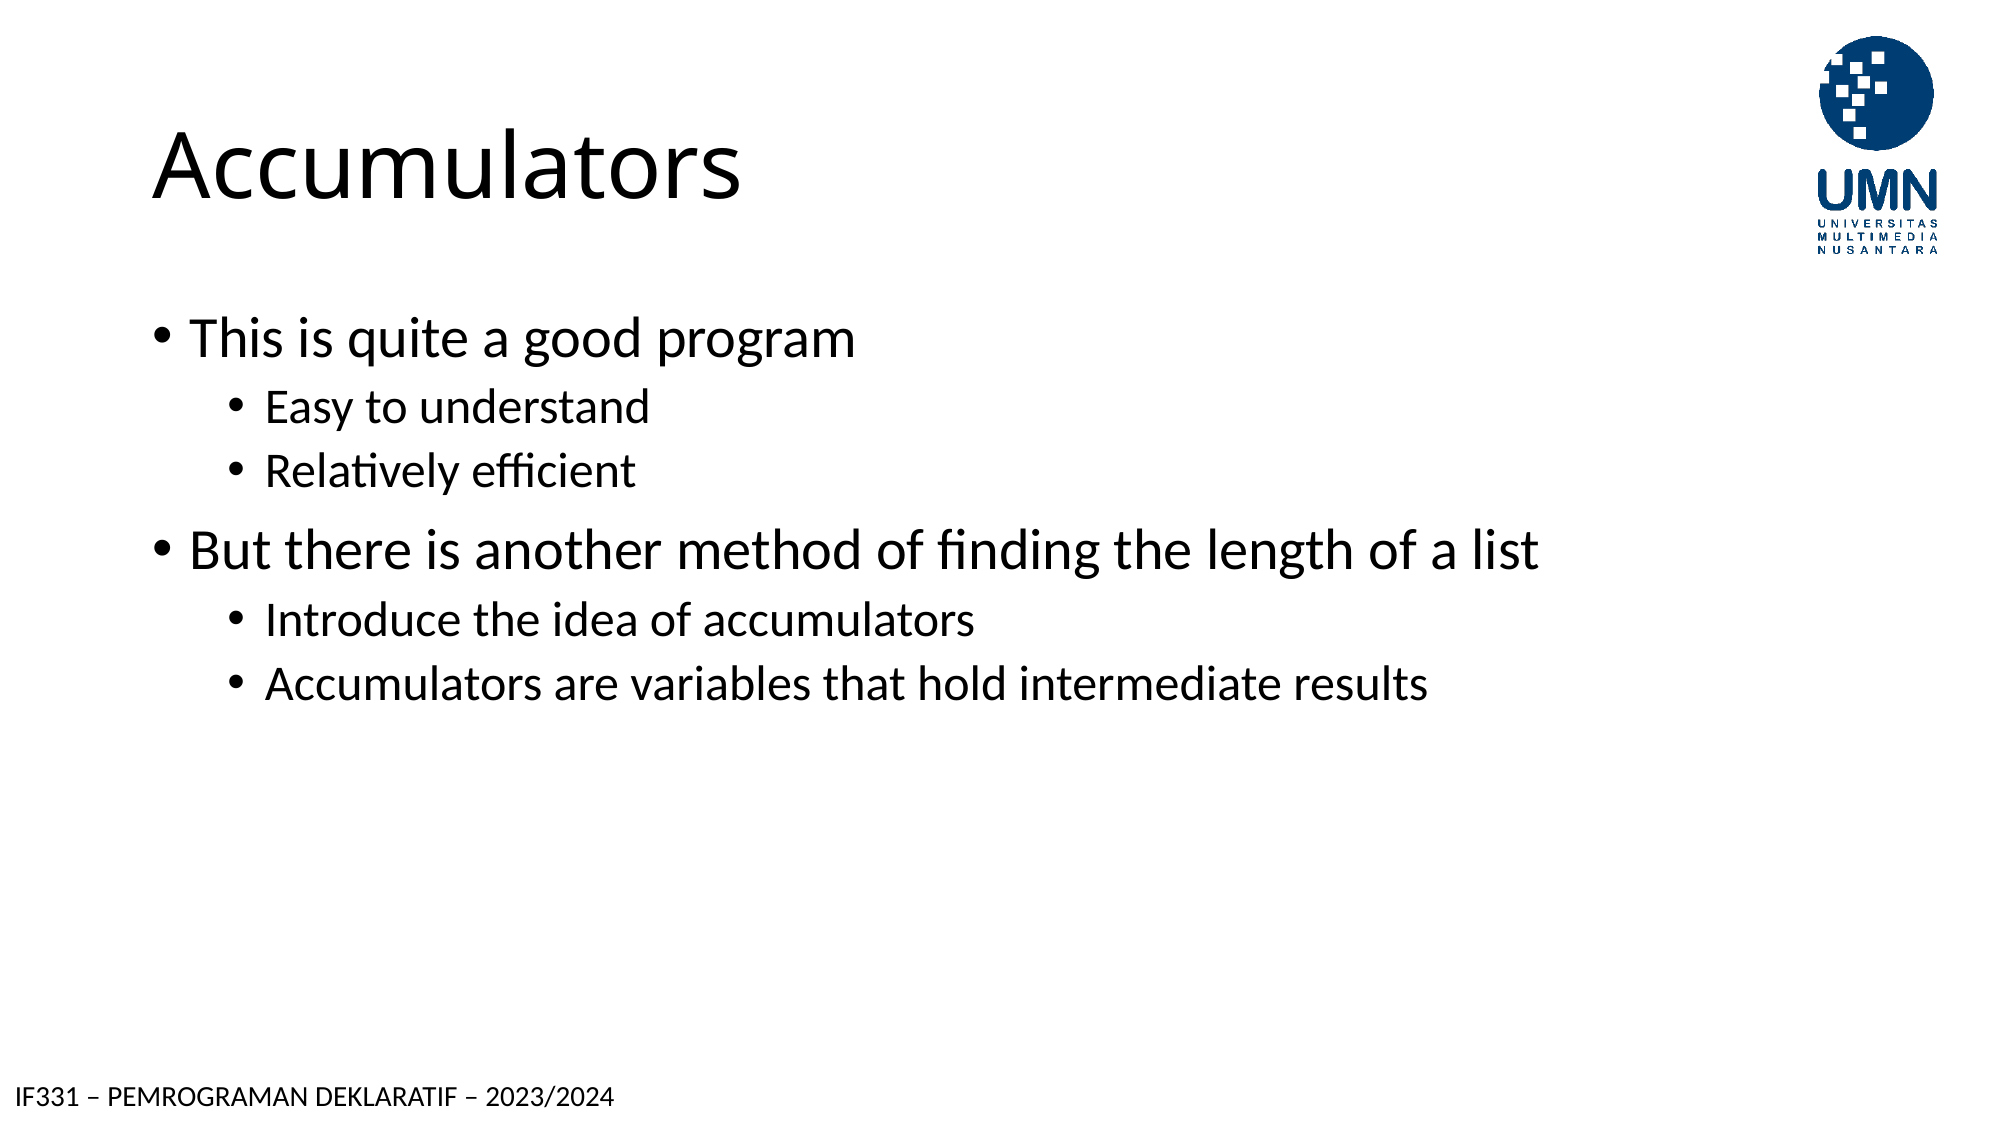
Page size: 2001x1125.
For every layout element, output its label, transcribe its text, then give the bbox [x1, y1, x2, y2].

text_box IF331 – PEMROGRAMAN DEKLARATIF – 2023/2024 [0, 1069, 2000, 1120]
picture [1818, 36, 1937, 254]
list This is quite a good program Easy to understand Relatively efficient But there is another method of finding the length of a list Introduce the idea of accumulators Accumulators are variables that hold intermediate results [137, 299, 1863, 1014]
title Accumulators [137, 59, 1863, 278]
